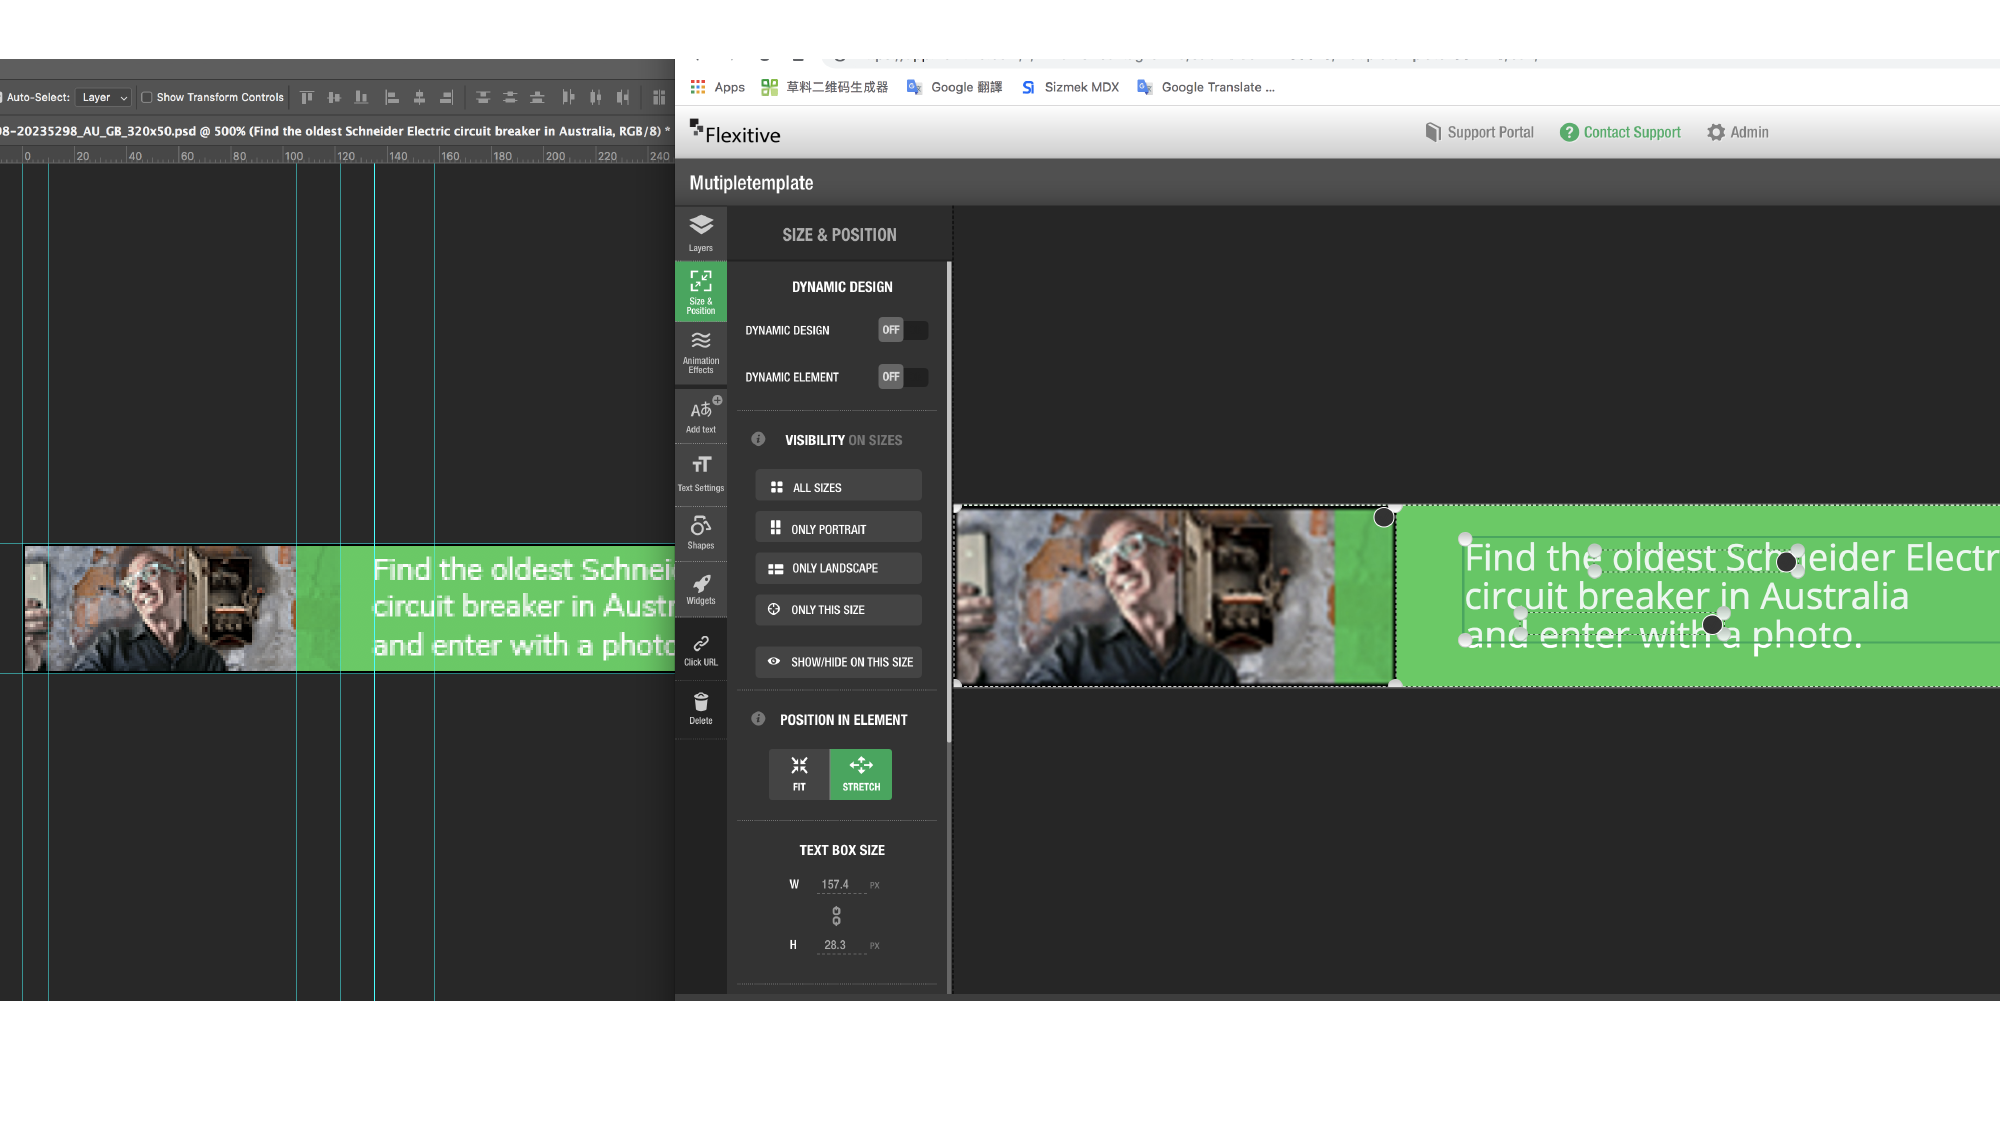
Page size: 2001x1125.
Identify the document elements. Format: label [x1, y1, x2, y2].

list [0, 59, 2000, 1001]
